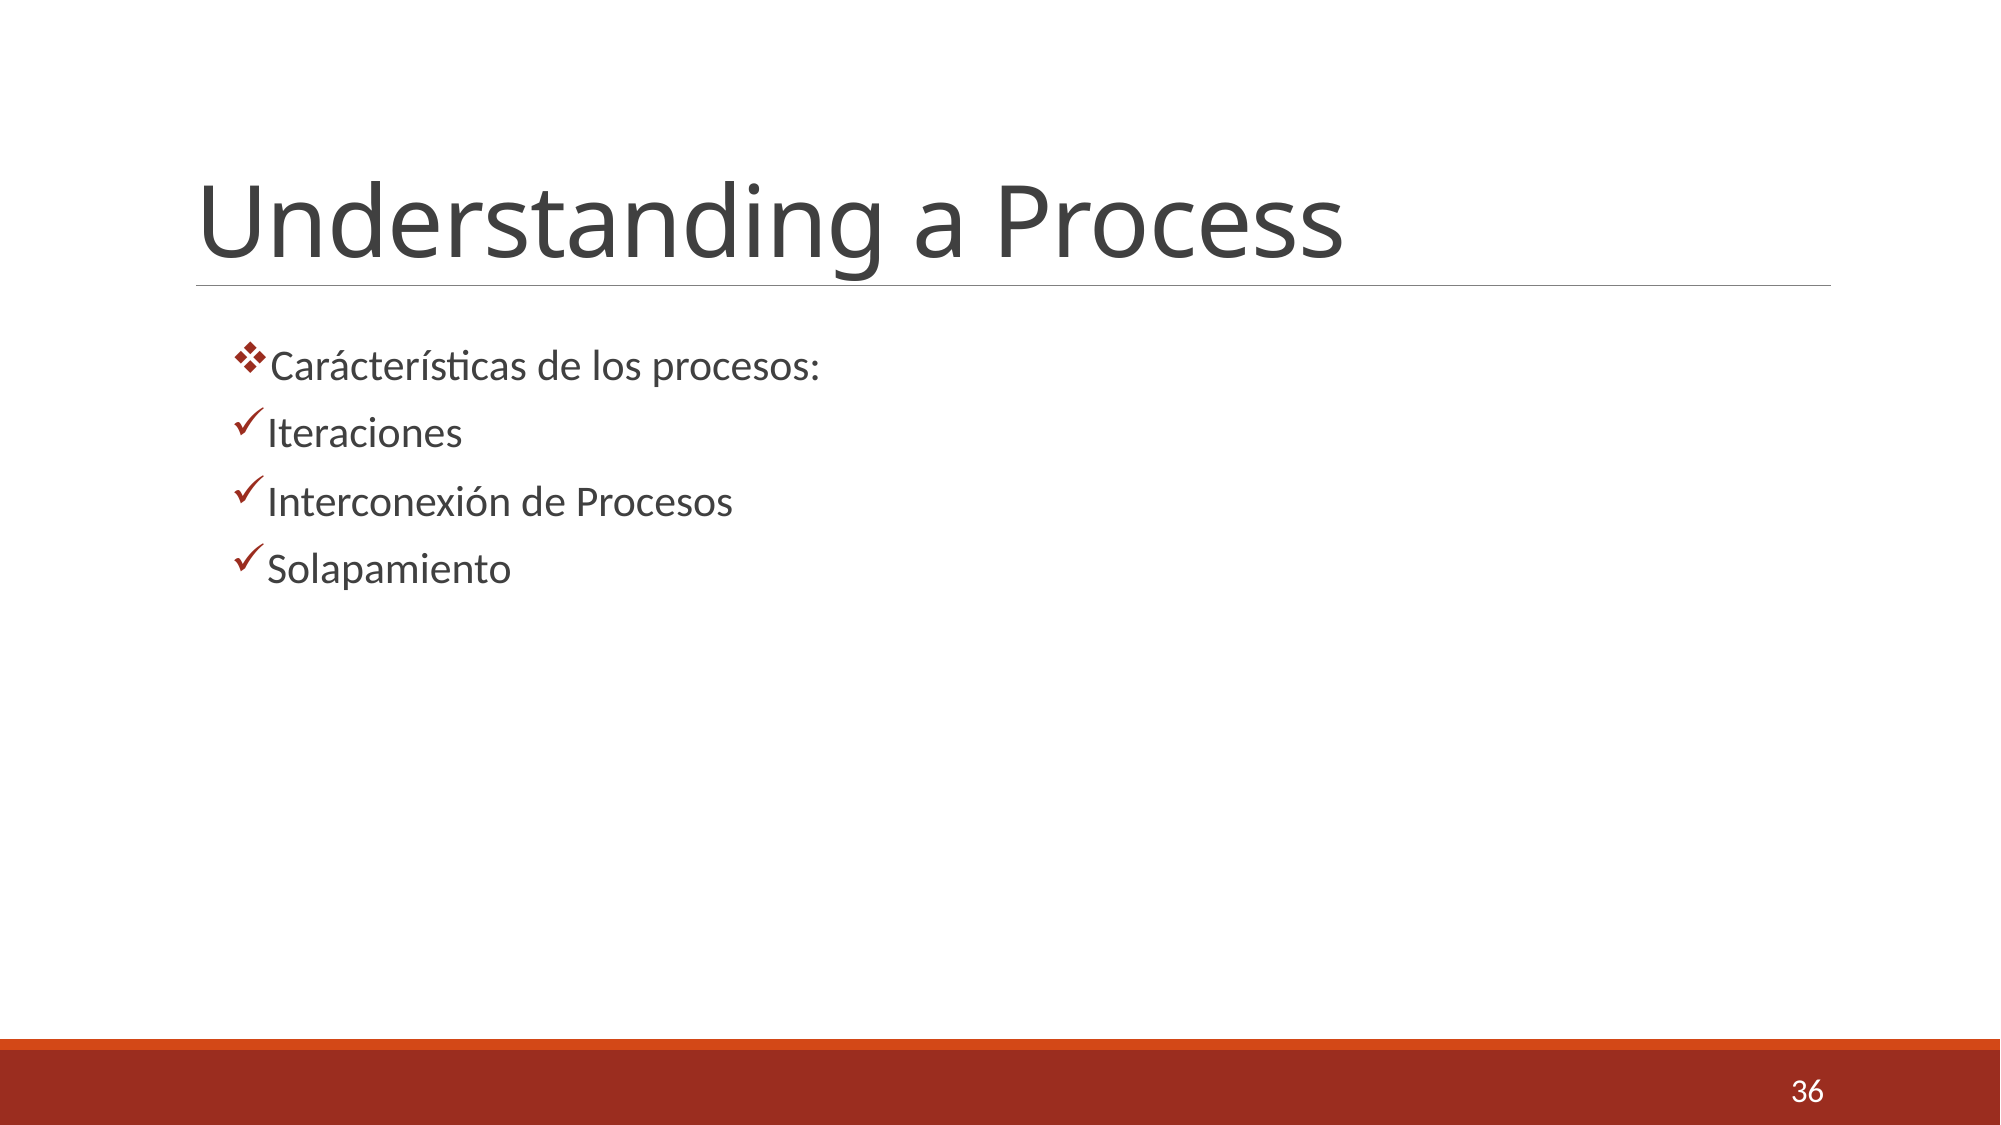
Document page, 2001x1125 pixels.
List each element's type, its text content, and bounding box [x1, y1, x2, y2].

list Carácterísticas de los procesos: Iteraciones Interconexión de Procesos Solapamiento [230, 334, 1775, 1037]
slide_number 36 [1624, 1059, 1840, 1120]
title Understanding a Process [180, 47, 1830, 285]
